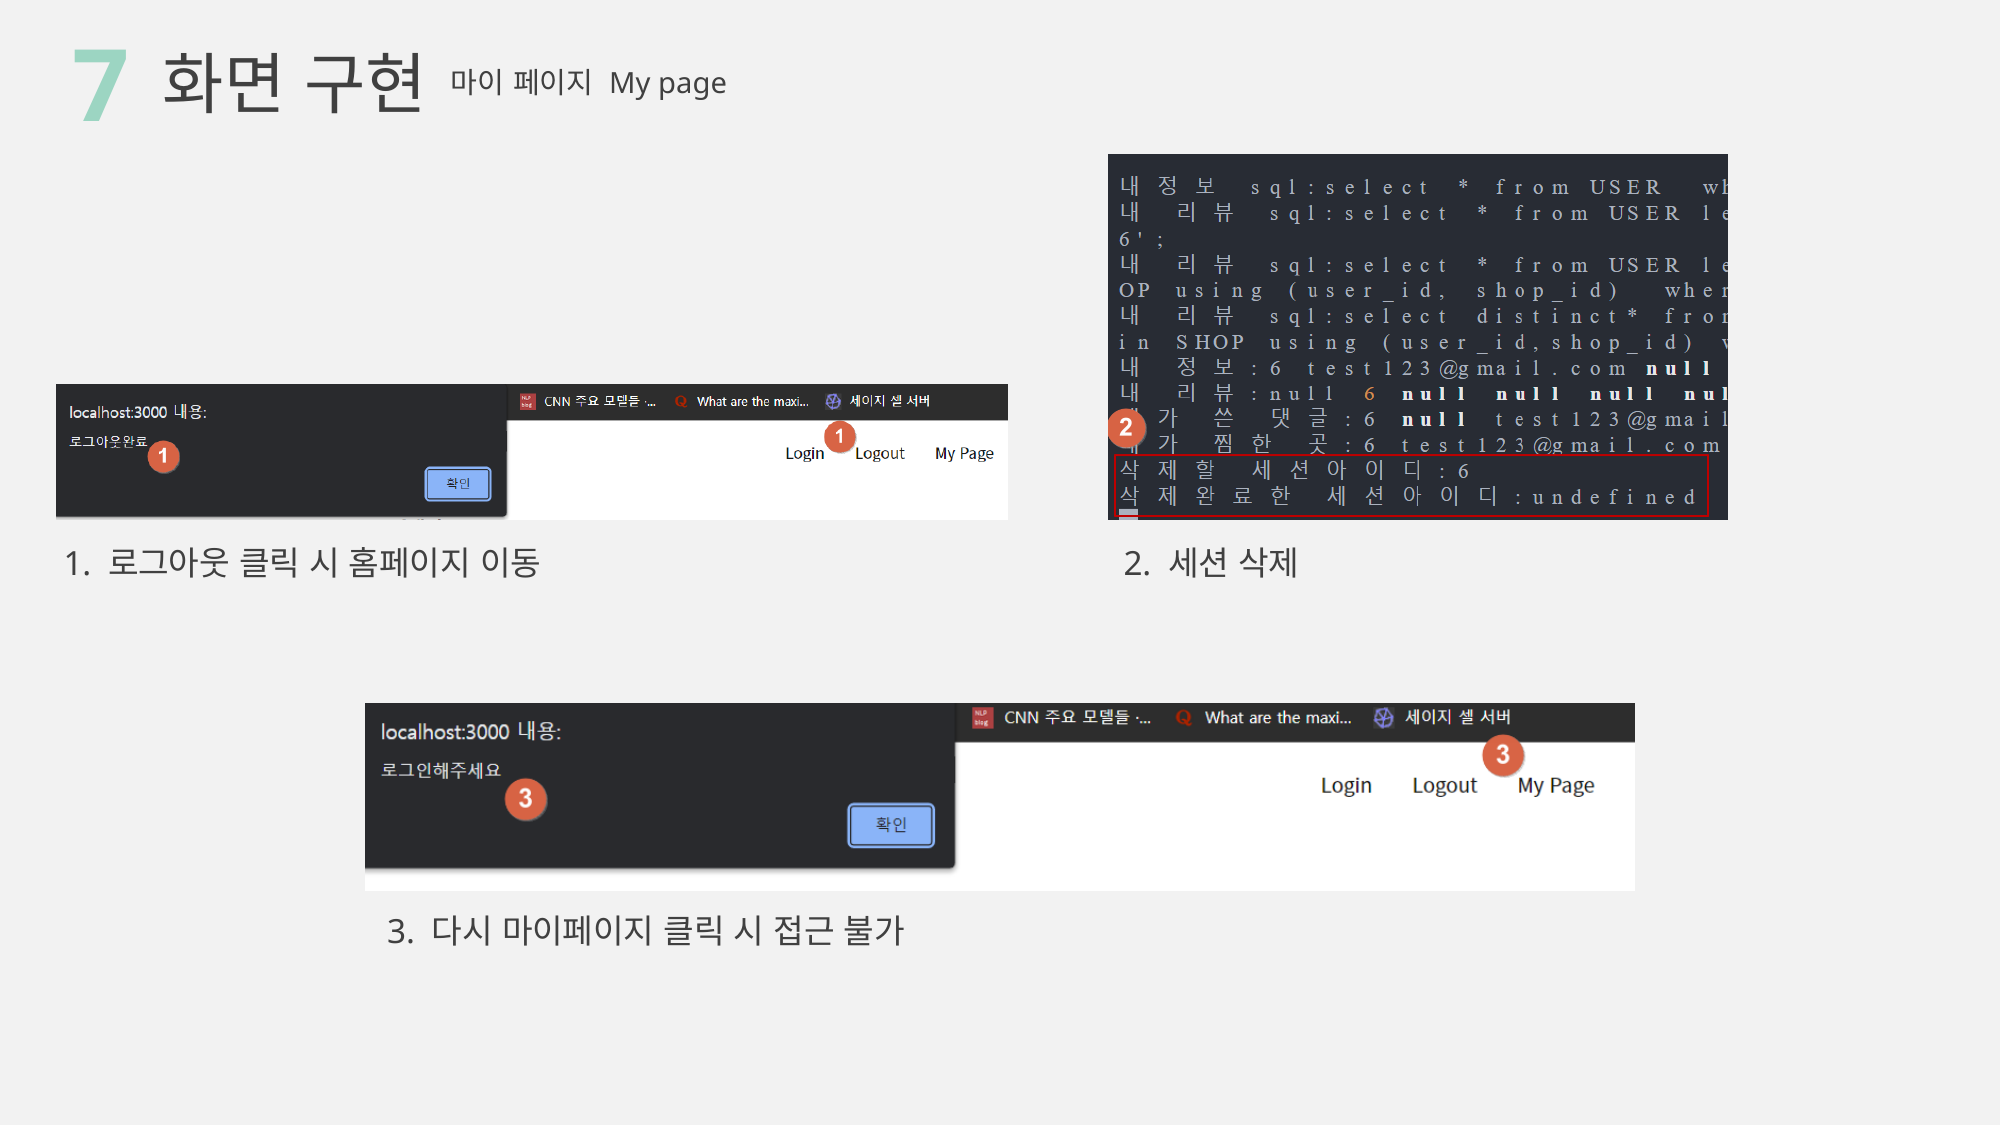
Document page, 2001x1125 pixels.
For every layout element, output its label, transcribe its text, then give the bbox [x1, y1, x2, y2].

picture [365, 703, 1635, 891]
text_box 7 [58, 14, 146, 150]
text_box 1. 로그아웃 클릭 시 홈페이지 이동 [48, 534, 947, 590]
text_box 3. 다시 마이페이지 클릭 시 접근 불가 [372, 903, 1007, 958]
text_box 화면 구현 [147, 34, 443, 129]
picture [56, 384, 1008, 520]
picture [1108, 154, 1728, 520]
text_box 2. 세션 삭제 [1108, 534, 1486, 590]
text_box 마이 페이지 My page [436, 56, 742, 107]
